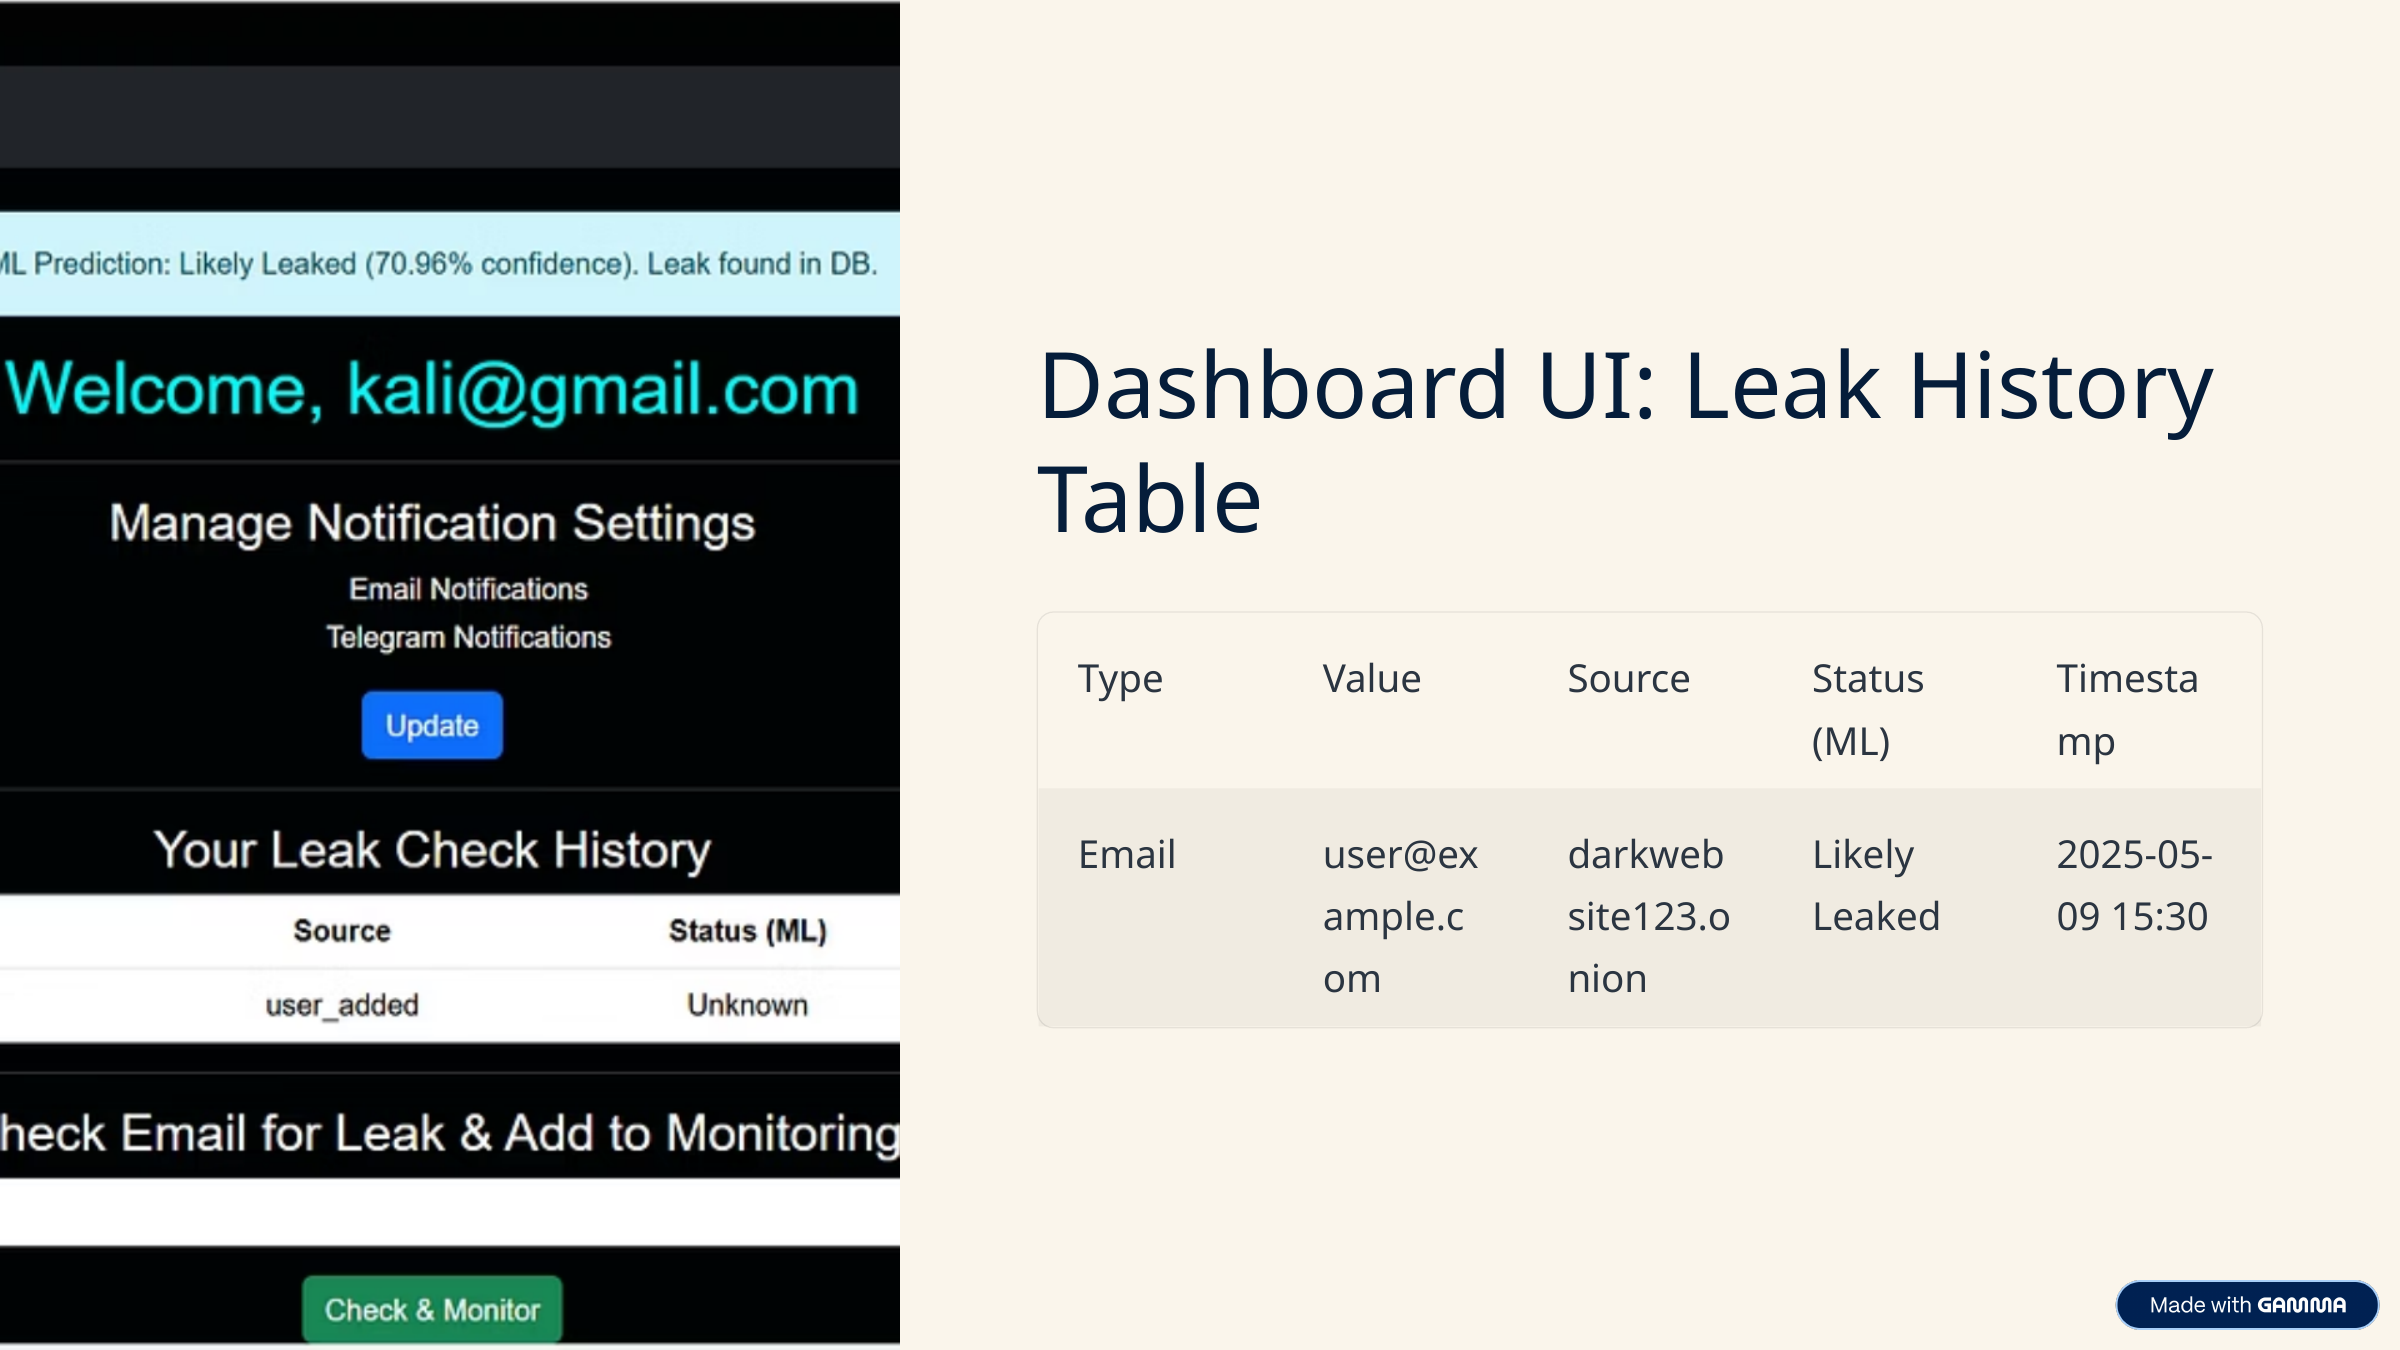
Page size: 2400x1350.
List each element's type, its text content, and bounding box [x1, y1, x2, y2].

text_box [1038, 788, 2262, 1027]
text_box Dashboard UI: Leak History Table [1037, 322, 2263, 554]
text_box [1038, 613, 2262, 788]
picture [2106, 1271, 2389, 1339]
text_box Likely Leaked [1812, 813, 1977, 939]
text_box Timestamp [2056, 637, 2223, 764]
text_box Type [1077, 637, 1244, 701]
text_box 2025-05-09 15:30 [2056, 813, 2223, 939]
text_box user@example.com [1323, 813, 1488, 1002]
picture [0, 0, 900, 1350]
text_box Value [1323, 637, 1488, 701]
text_box darkwebsite123.onion [1567, 813, 1733, 1002]
text_box Status (ML) [1812, 637, 1977, 764]
text_box Source [1567, 637, 1733, 701]
text_box Email [1077, 813, 1244, 877]
